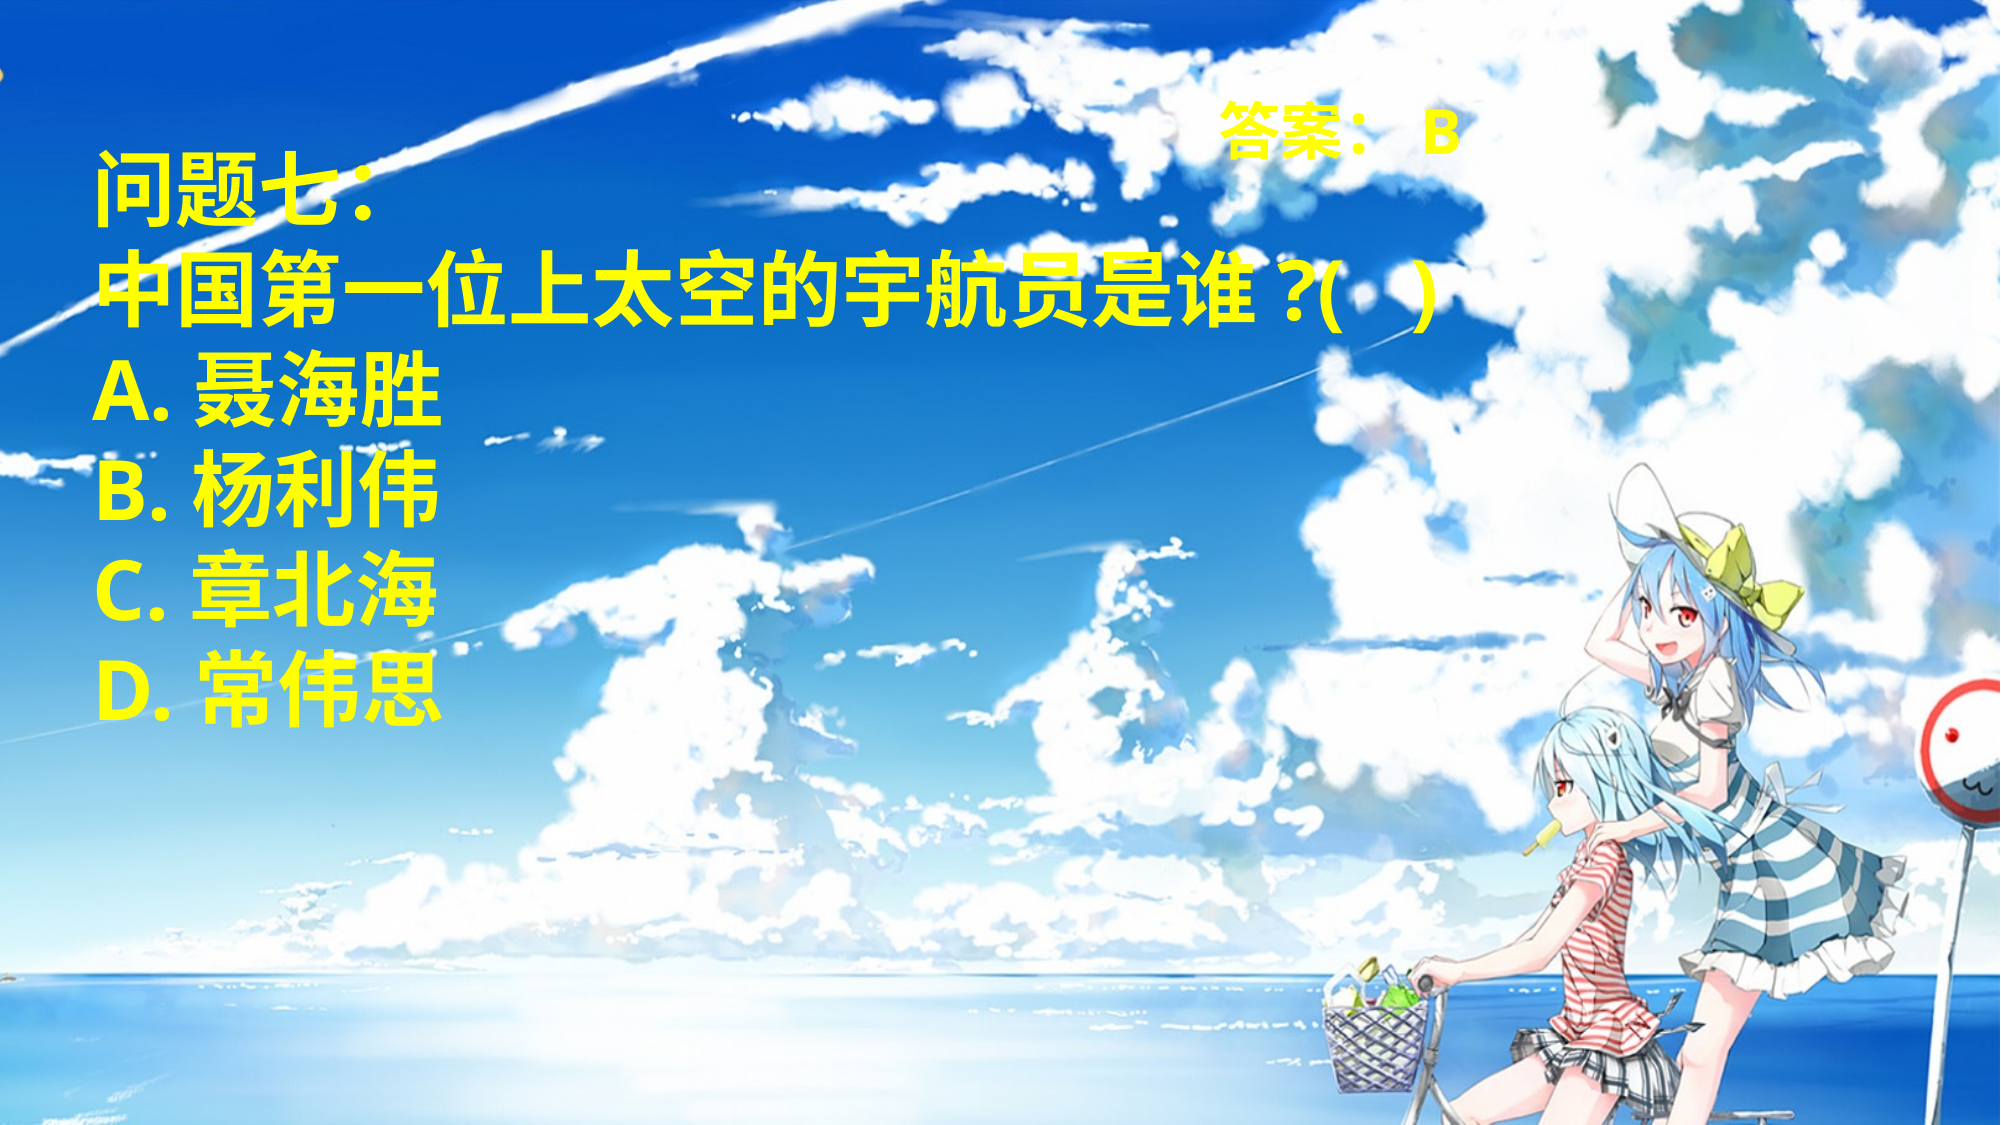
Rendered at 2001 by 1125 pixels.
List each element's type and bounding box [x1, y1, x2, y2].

list [0, 0, 2000, 1125]
